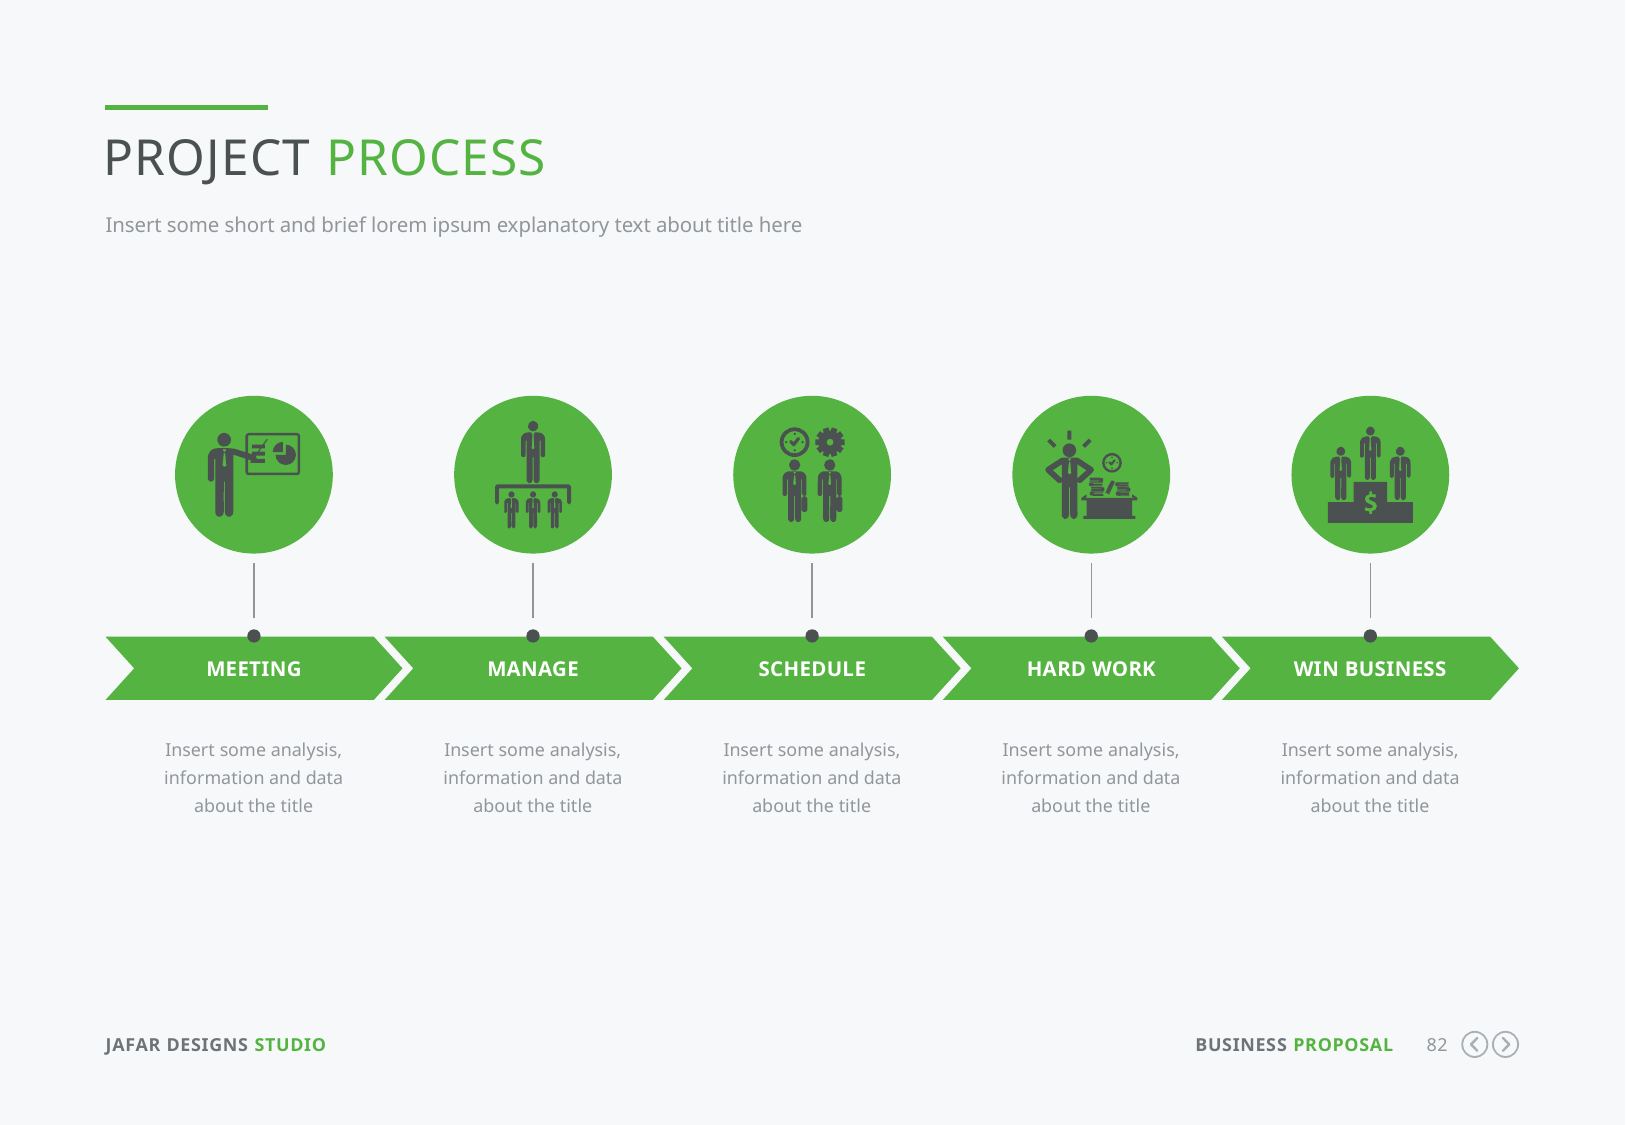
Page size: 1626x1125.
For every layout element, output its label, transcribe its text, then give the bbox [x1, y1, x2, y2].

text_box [1012, 395, 1171, 554]
list Insert some short and brief lorem ipsum explanatory text about title here [105, 209, 1519, 241]
text_box [1083, 628, 1100, 644]
text_box Insert some analysis, information and data about the title [993, 732, 1190, 817]
text_box [1219, 635, 1521, 701]
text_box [1291, 395, 1450, 554]
text_box Insert some analysis, information and data about the title [1272, 732, 1469, 817]
text_box Insert some analysis, information and data about the title [434, 732, 632, 817]
list Project Process [103, 125, 1518, 188]
text_box [103, 635, 404, 701]
text_box manage [434, 655, 632, 681]
text_box Insert some analysis, information and data about the title [155, 732, 353, 817]
text_box [940, 635, 1242, 701]
text_box [382, 635, 684, 701]
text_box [175, 395, 333, 554]
text_box [1362, 628, 1379, 644]
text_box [454, 395, 612, 554]
text_box Win business [1272, 655, 1469, 681]
text_box [246, 628, 262, 644]
text_box [661, 635, 963, 701]
text_box meeting [155, 655, 353, 681]
text_box [525, 628, 541, 644]
text_box schedule [713, 655, 911, 681]
text_box Hard work [993, 655, 1190, 681]
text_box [733, 395, 891, 554]
text_box Insert some analysis, information and data about the title [713, 732, 911, 817]
text_box [804, 628, 820, 644]
